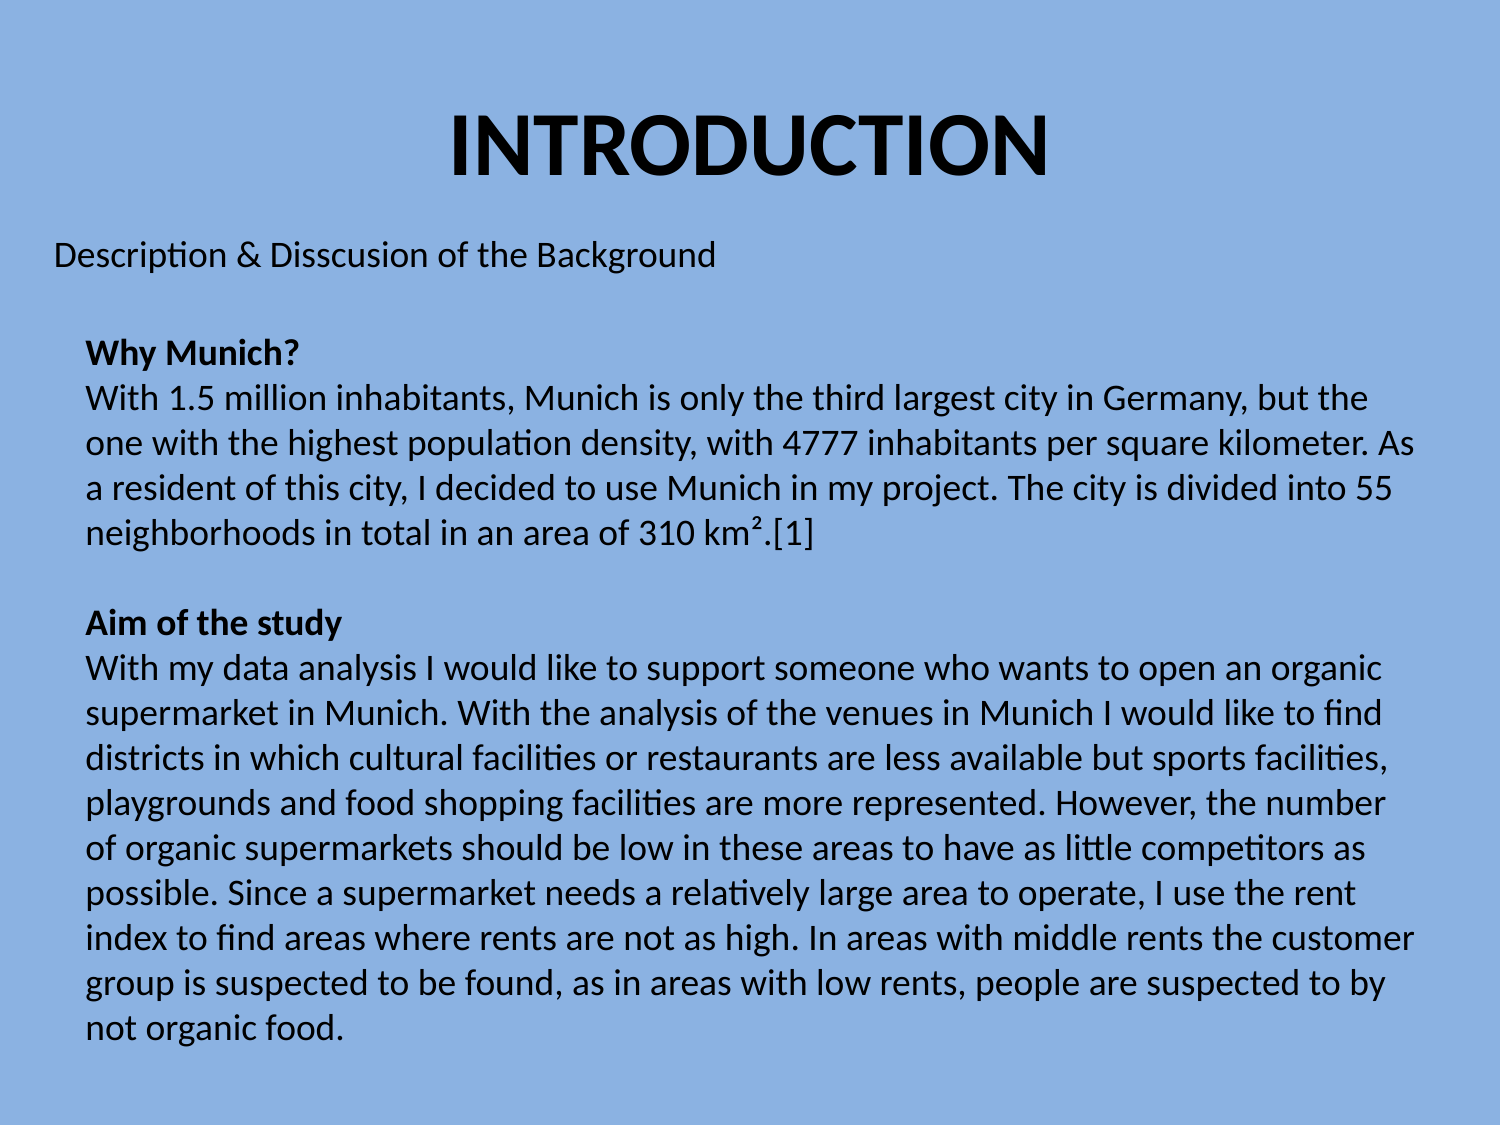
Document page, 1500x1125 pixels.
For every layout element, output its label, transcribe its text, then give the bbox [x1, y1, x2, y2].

text_box Why Munich? With 1.5 million inhabitants, Munich is only the third largest city in Germany, but the one with the highest population density, with 4777 inhabitants per square kilometer. As a resident of this city, I decided to use Munich in my project. The city is divided into 55 neighborhoods in total in an area of 310 km².[1] Aim of the study With my data analysis I would like to support someone who wants to open an organic supermarket in Munich. With the analysis of the venues in Munich I would like to find districts in which cultural facilities or restaurants are less available but sports facilities, playgrounds and food shopping facilities are more represented. However, the number of organic supermarkets should be low in these areas to have as little competitors as possible. Since a supermarket needs a relatively large area to operate, I use the rent index to find areas where rents are not as high. In areas with middle rents the customer group is suspected to be found, as in areas with low rents, people are suspected to by not organic food. [70, 320, 1442, 1055]
text_box Description & Disscusion of the Background [39, 222, 733, 283]
title Introduction [75, 45, 1425, 233]
